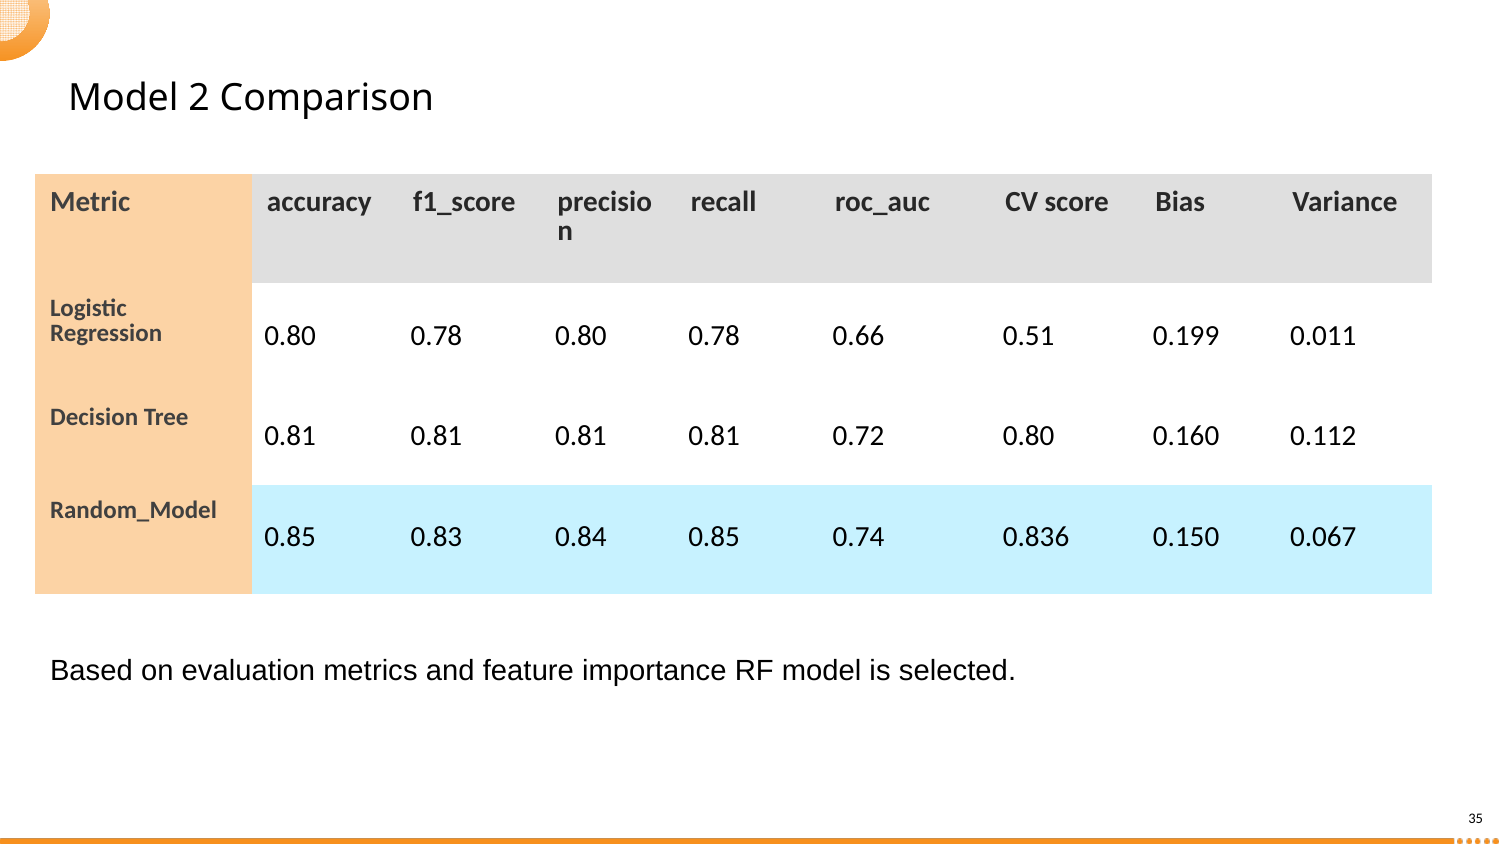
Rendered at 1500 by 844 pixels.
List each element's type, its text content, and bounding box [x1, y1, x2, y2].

table_cell 0.74 [820, 485, 991, 594]
table_cell 0.81 [676, 392, 820, 485]
table_cell Logistic Regression [35, 283, 252, 392]
table_cell 0.80 [991, 392, 1141, 485]
table_cell 0.66 [820, 283, 991, 392]
table_header Variance [1278, 174, 1432, 283]
table_cell 0.51 [991, 283, 1141, 392]
table_cell 0.836 [991, 485, 1141, 594]
table_cell Decision Tree [35, 392, 252, 485]
table_cell 0.78 [676, 283, 820, 392]
text_box Based on evaluation metrics and feature importance RF model is selected. [35, 644, 1375, 695]
table_header Bias [1141, 174, 1278, 283]
table_cell 0.199 [1141, 283, 1278, 392]
table_cell 0.011 [1278, 283, 1432, 392]
table_cell 0.112 [1278, 392, 1432, 485]
table_cell 0.81 [543, 392, 676, 485]
title Model 2 Comparison [68, 50, 1432, 126]
table_cell 0.150 [1141, 485, 1278, 594]
table_header precision [543, 174, 676, 283]
table_cell 0.84 [543, 485, 676, 594]
table_cell 0.80 [252, 283, 398, 392]
table_cell 0.160 [1141, 392, 1278, 485]
table_header CV score [991, 174, 1141, 283]
table_header recall [676, 174, 820, 283]
table_cell 0.81 [398, 392, 543, 485]
table_cell 0.85 [676, 485, 820, 594]
table_cell 0.80 [543, 283, 676, 392]
table_cell Random_Model [35, 485, 252, 594]
table_cell 0.067 [1278, 485, 1432, 594]
table_header Metric [35, 174, 252, 283]
table_cell 0.83 [398, 485, 543, 594]
table_cell 0.78 [398, 283, 543, 392]
table_cell 0.72 [820, 392, 991, 485]
table_cell 0.81 [252, 392, 398, 485]
table_header roc_auc [820, 174, 991, 283]
picture [0, 837, 1500, 844]
table_header accuracy [252, 174, 398, 283]
table_cell 0.85 [252, 485, 398, 594]
table_header f1_score [398, 174, 543, 283]
